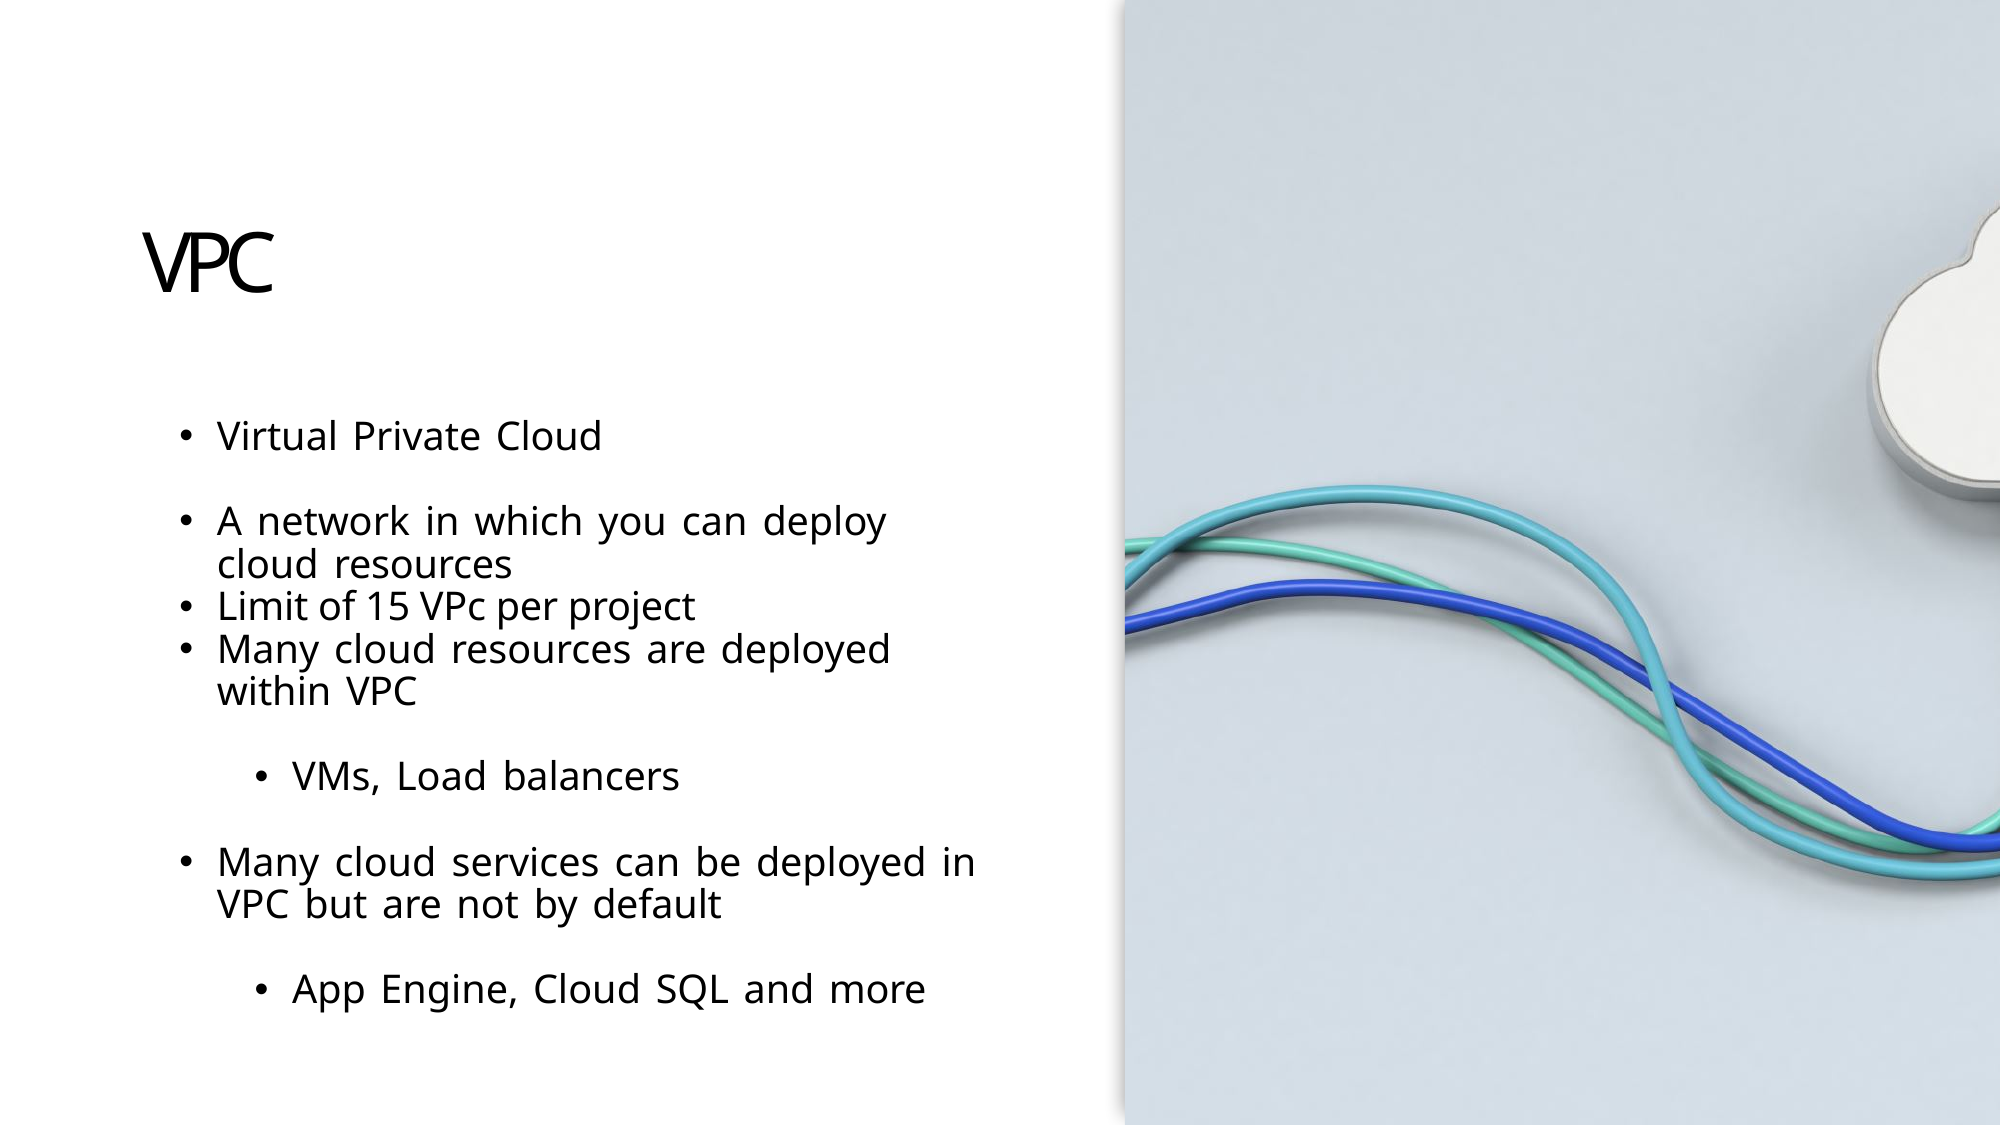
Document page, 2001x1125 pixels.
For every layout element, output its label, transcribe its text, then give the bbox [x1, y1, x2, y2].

picture [1124, 0, 2000, 1125]
text_box [0, 0, 1122, 1125]
text_box Virtual Private Cloud A network in which you can deploy cloud resources Limit of 15 VPc per project Many cloud resources are deployed within VPC VMs, Load balancers Many cloud services can be deployed in VPC but are not by default App Engine, Cloud SQL and more [124, 405, 1000, 1024]
title VPC [124, 125, 1000, 405]
